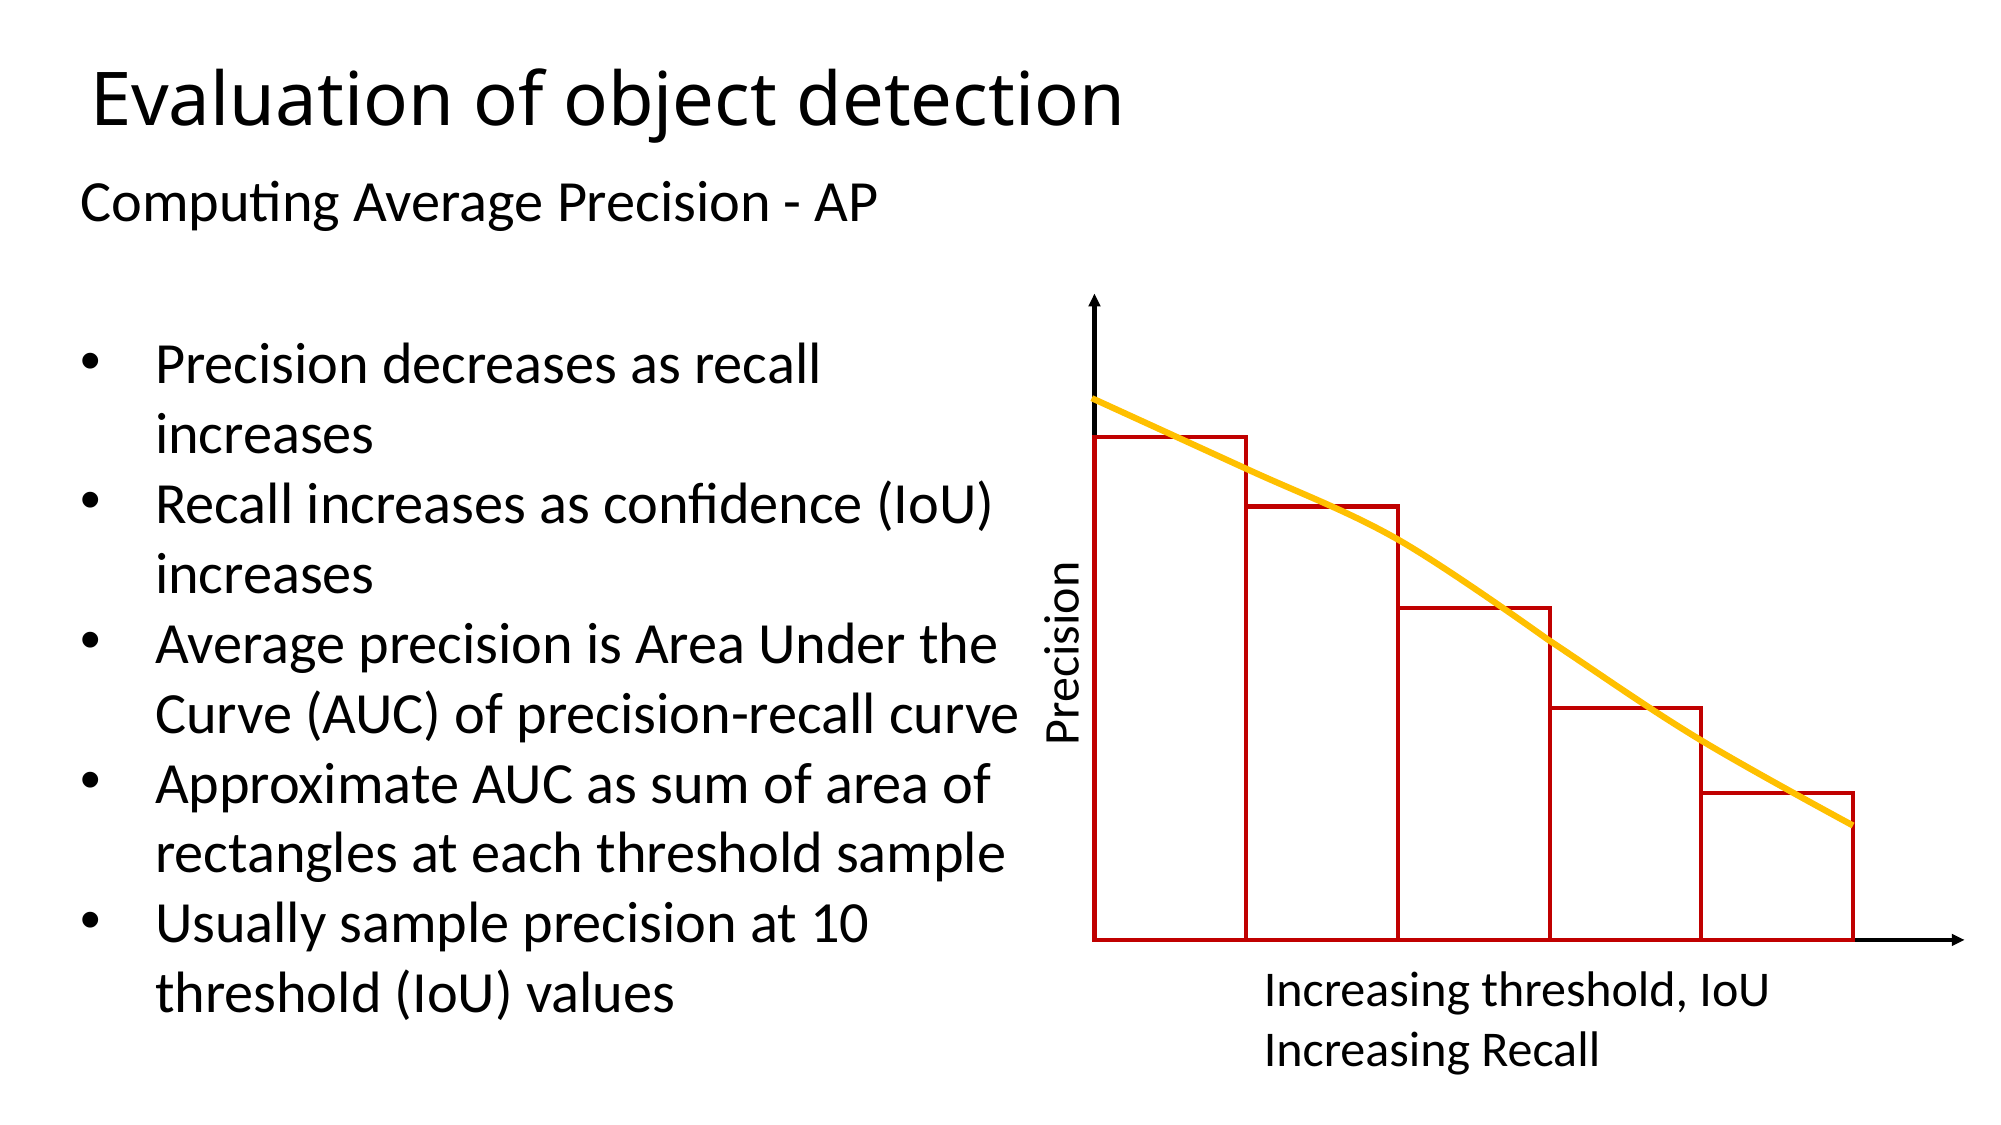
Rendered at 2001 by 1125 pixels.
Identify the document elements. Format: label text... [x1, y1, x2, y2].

text_box Increasing threshold, IoU Increasing Recall [1248, 949, 1786, 1085]
text_box [1095, 436, 1247, 939]
text_box [1095, 398, 1854, 827]
text_box [1700, 792, 1854, 939]
text_box Precision [1021, 546, 1094, 761]
text_box Precision decreases as recall increases Recall increases as confidence (IoU) increases Average precision is Area Under the Curve (AUC) of precision-recall curve Approximate AUC as sum of area of rectangles at each threshold sample Usually sample precision at 10 threshold (IoU) values [65, 317, 1039, 1032]
text_box Computing Average Precision - AP [65, 156, 1880, 241]
text_box [1549, 707, 1702, 939]
text_box Evaluation of object detection [75, 54, 1966, 150]
text_box [1397, 607, 1551, 939]
text_box [1245, 505, 1399, 939]
